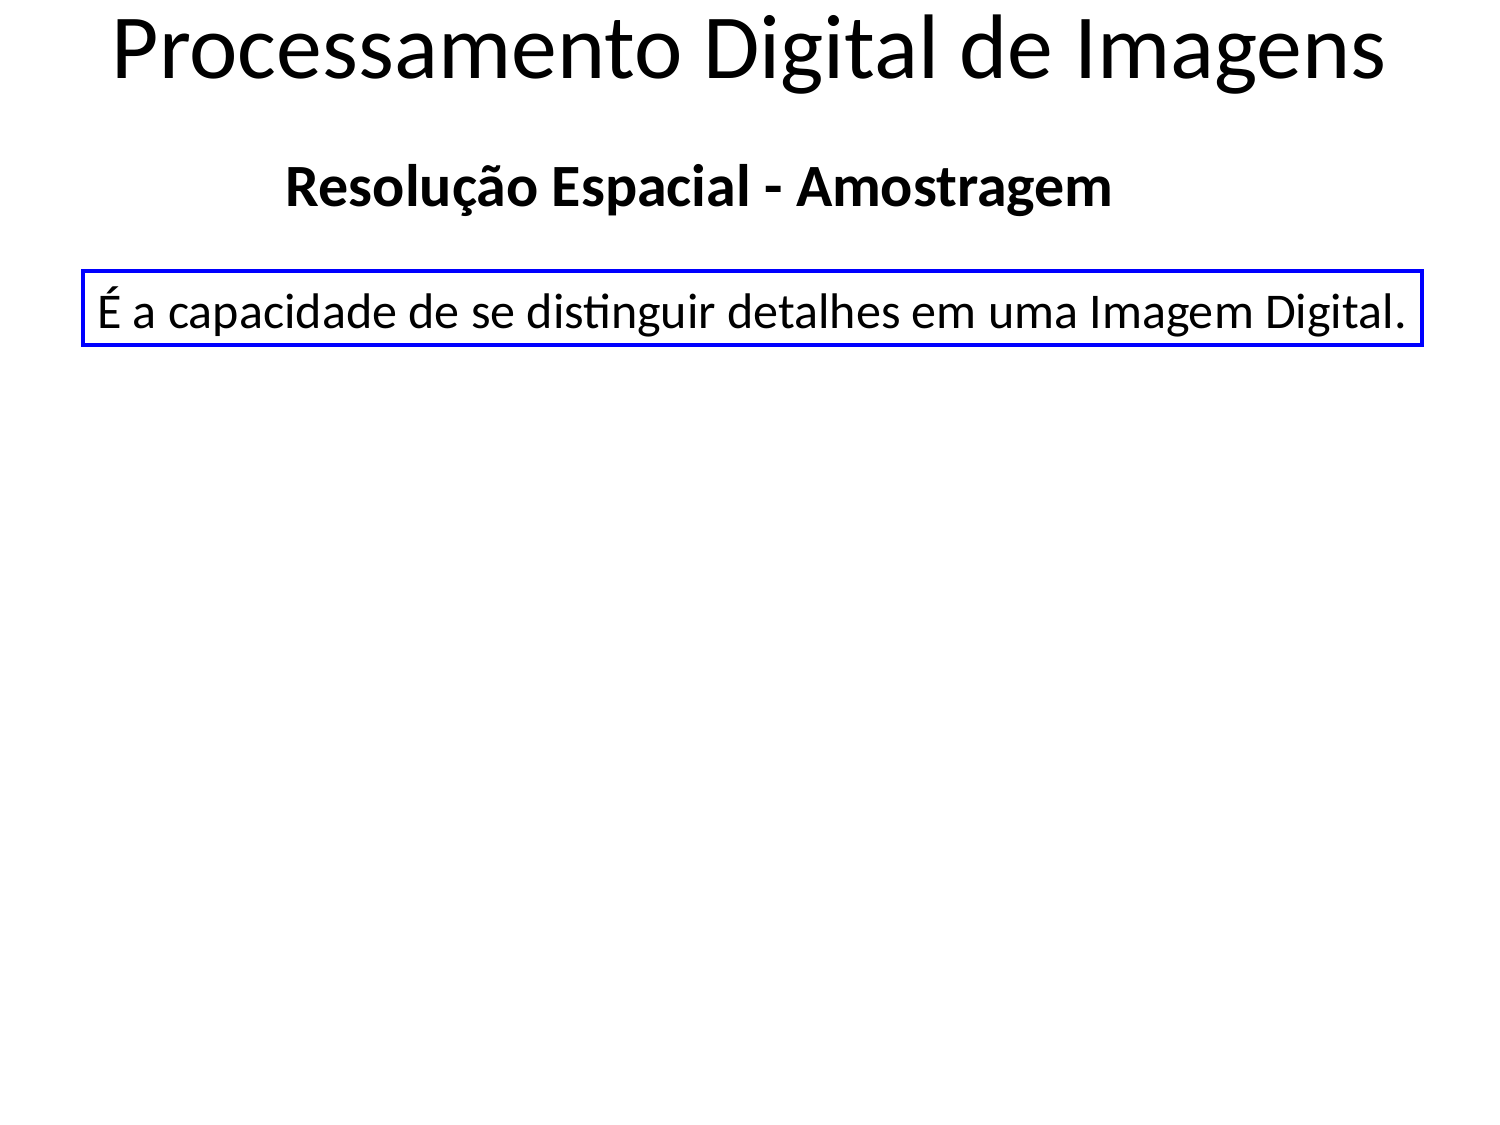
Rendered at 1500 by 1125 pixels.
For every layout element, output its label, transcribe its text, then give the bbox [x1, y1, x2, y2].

text_box É a capacidade de se distinguir detalhes em uma Imagem Digital. [82, 270, 1423, 346]
title Processamento Digital de Imagens [75, 0, 1425, 136]
text_box Resolução Espacial - Amostragem [150, 138, 1250, 227]
